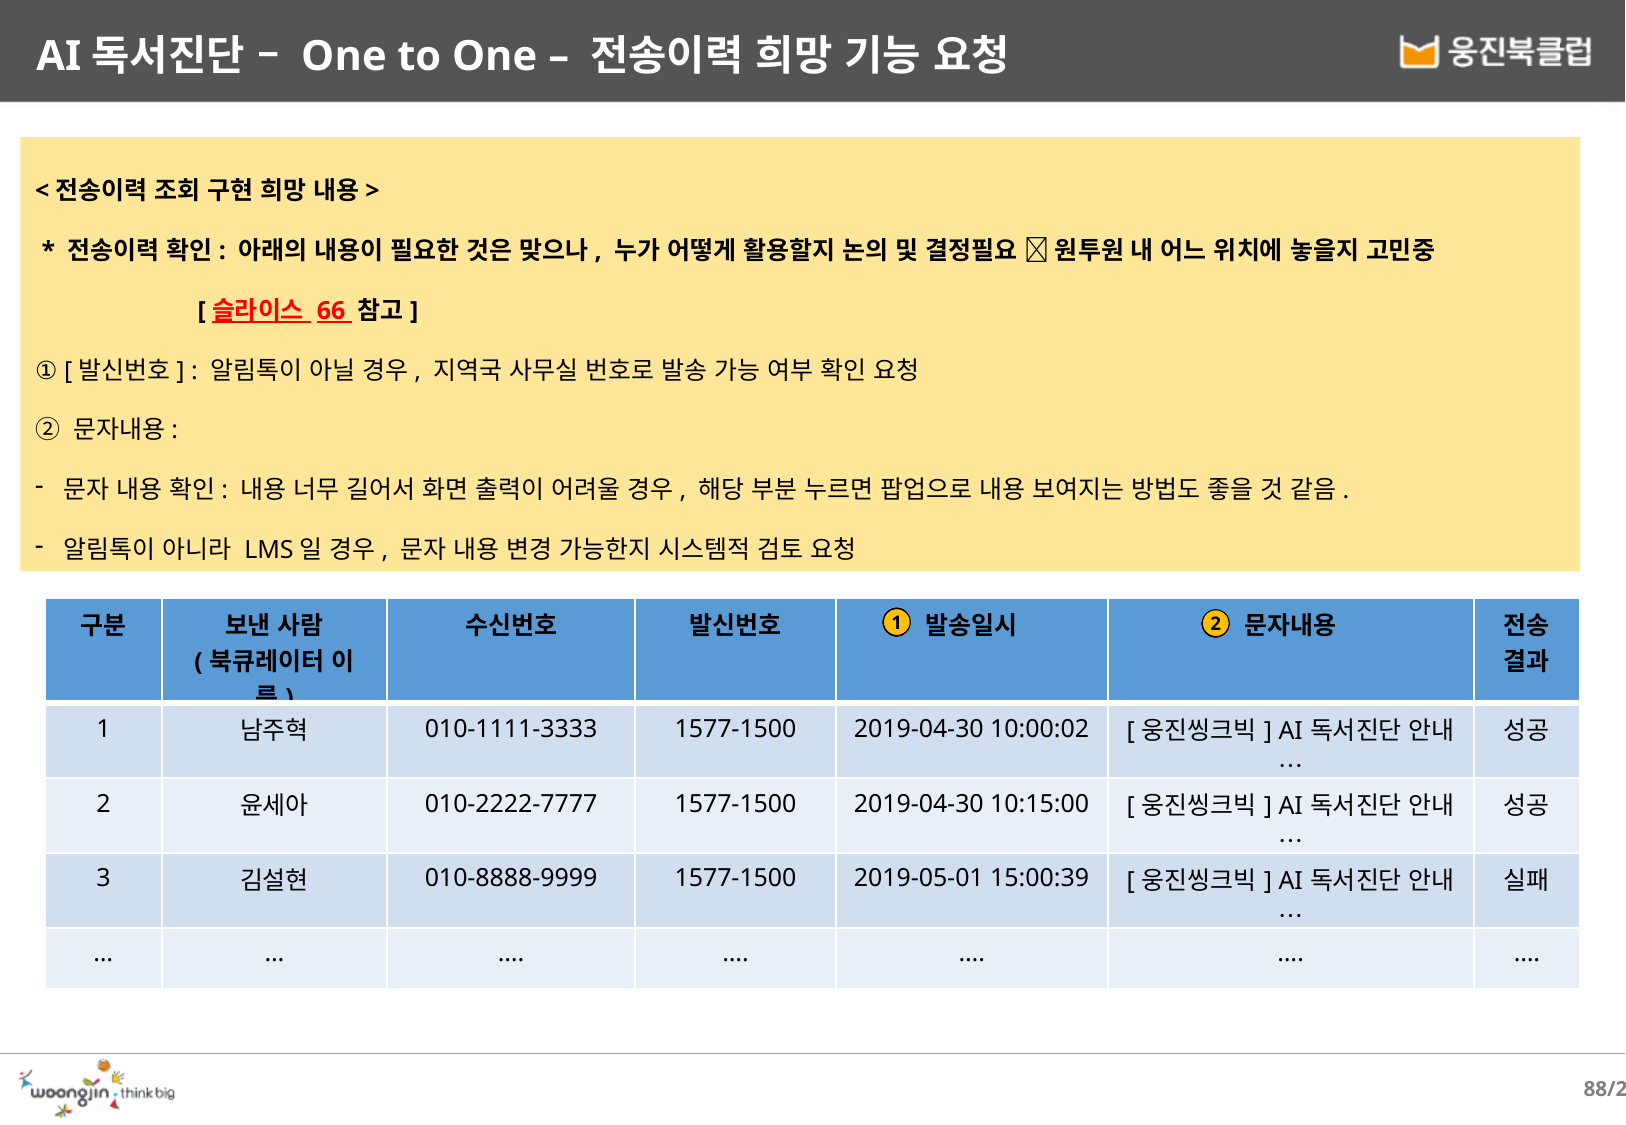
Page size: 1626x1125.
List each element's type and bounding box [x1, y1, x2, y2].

text_box [24, 10, 1395, 97]
table_cell [837, 706, 1107, 777]
table_cell [636, 854, 835, 927]
table_cell [837, 854, 1107, 927]
table_header [388, 599, 634, 700]
table_cell [46, 929, 161, 988]
table_cell [1475, 706, 1579, 777]
table_cell [388, 854, 634, 927]
table_header [636, 599, 835, 700]
table_header [1109, 599, 1473, 700]
table_cell [636, 706, 835, 777]
table_header [837, 599, 1107, 700]
table_cell [163, 779, 386, 852]
text_box [1202, 609, 1230, 637]
table_header [1475, 599, 1579, 700]
table_cell [163, 929, 386, 988]
table_cell [1475, 779, 1579, 852]
text_box [20, 137, 1581, 572]
table_cell [46, 706, 161, 777]
table_cell [388, 706, 634, 777]
table_header [46, 599, 161, 700]
table_cell [1109, 706, 1473, 777]
table_cell [1109, 779, 1473, 852]
table_cell [1475, 854, 1579, 927]
text_box [883, 608, 911, 636]
table_cell [1475, 929, 1579, 988]
table_cell [1109, 929, 1473, 988]
table_cell [46, 779, 161, 852]
table_cell [837, 779, 1107, 852]
picture [0, 1054, 1625, 1125]
table_cell [1109, 854, 1473, 927]
table_cell [636, 929, 835, 988]
table_cell [388, 779, 634, 852]
picture [0, 0, 1625, 1053]
table_cell [837, 929, 1107, 988]
table_header [163, 599, 386, 700]
table_cell [636, 779, 835, 852]
table_cell [163, 854, 386, 927]
table_cell [388, 929, 634, 988]
table_cell [163, 706, 386, 777]
table_cell [46, 854, 161, 927]
